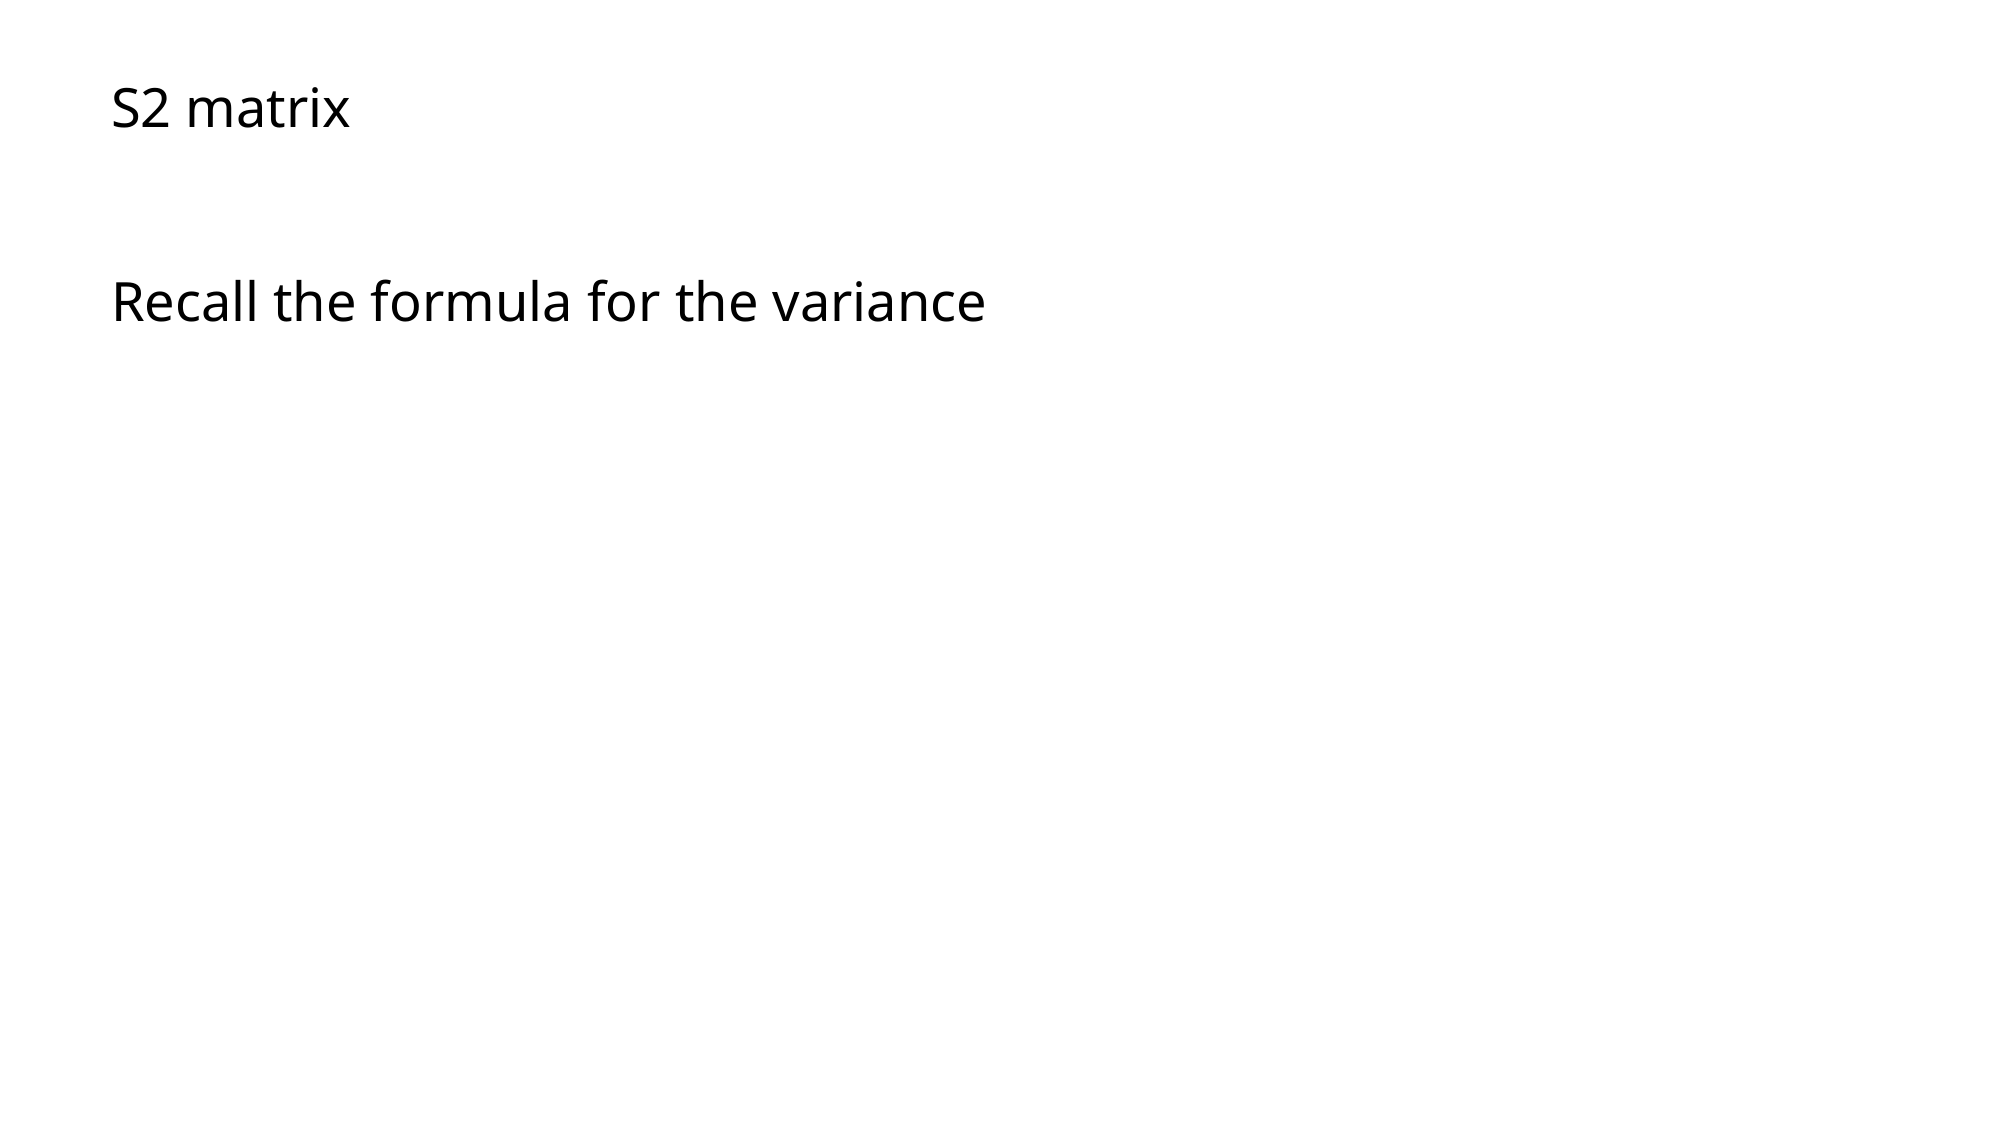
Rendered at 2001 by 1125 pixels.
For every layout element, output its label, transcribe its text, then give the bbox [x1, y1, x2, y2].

text_box S2 matrix Recall the formula for the variance [96, 65, 1102, 406]
